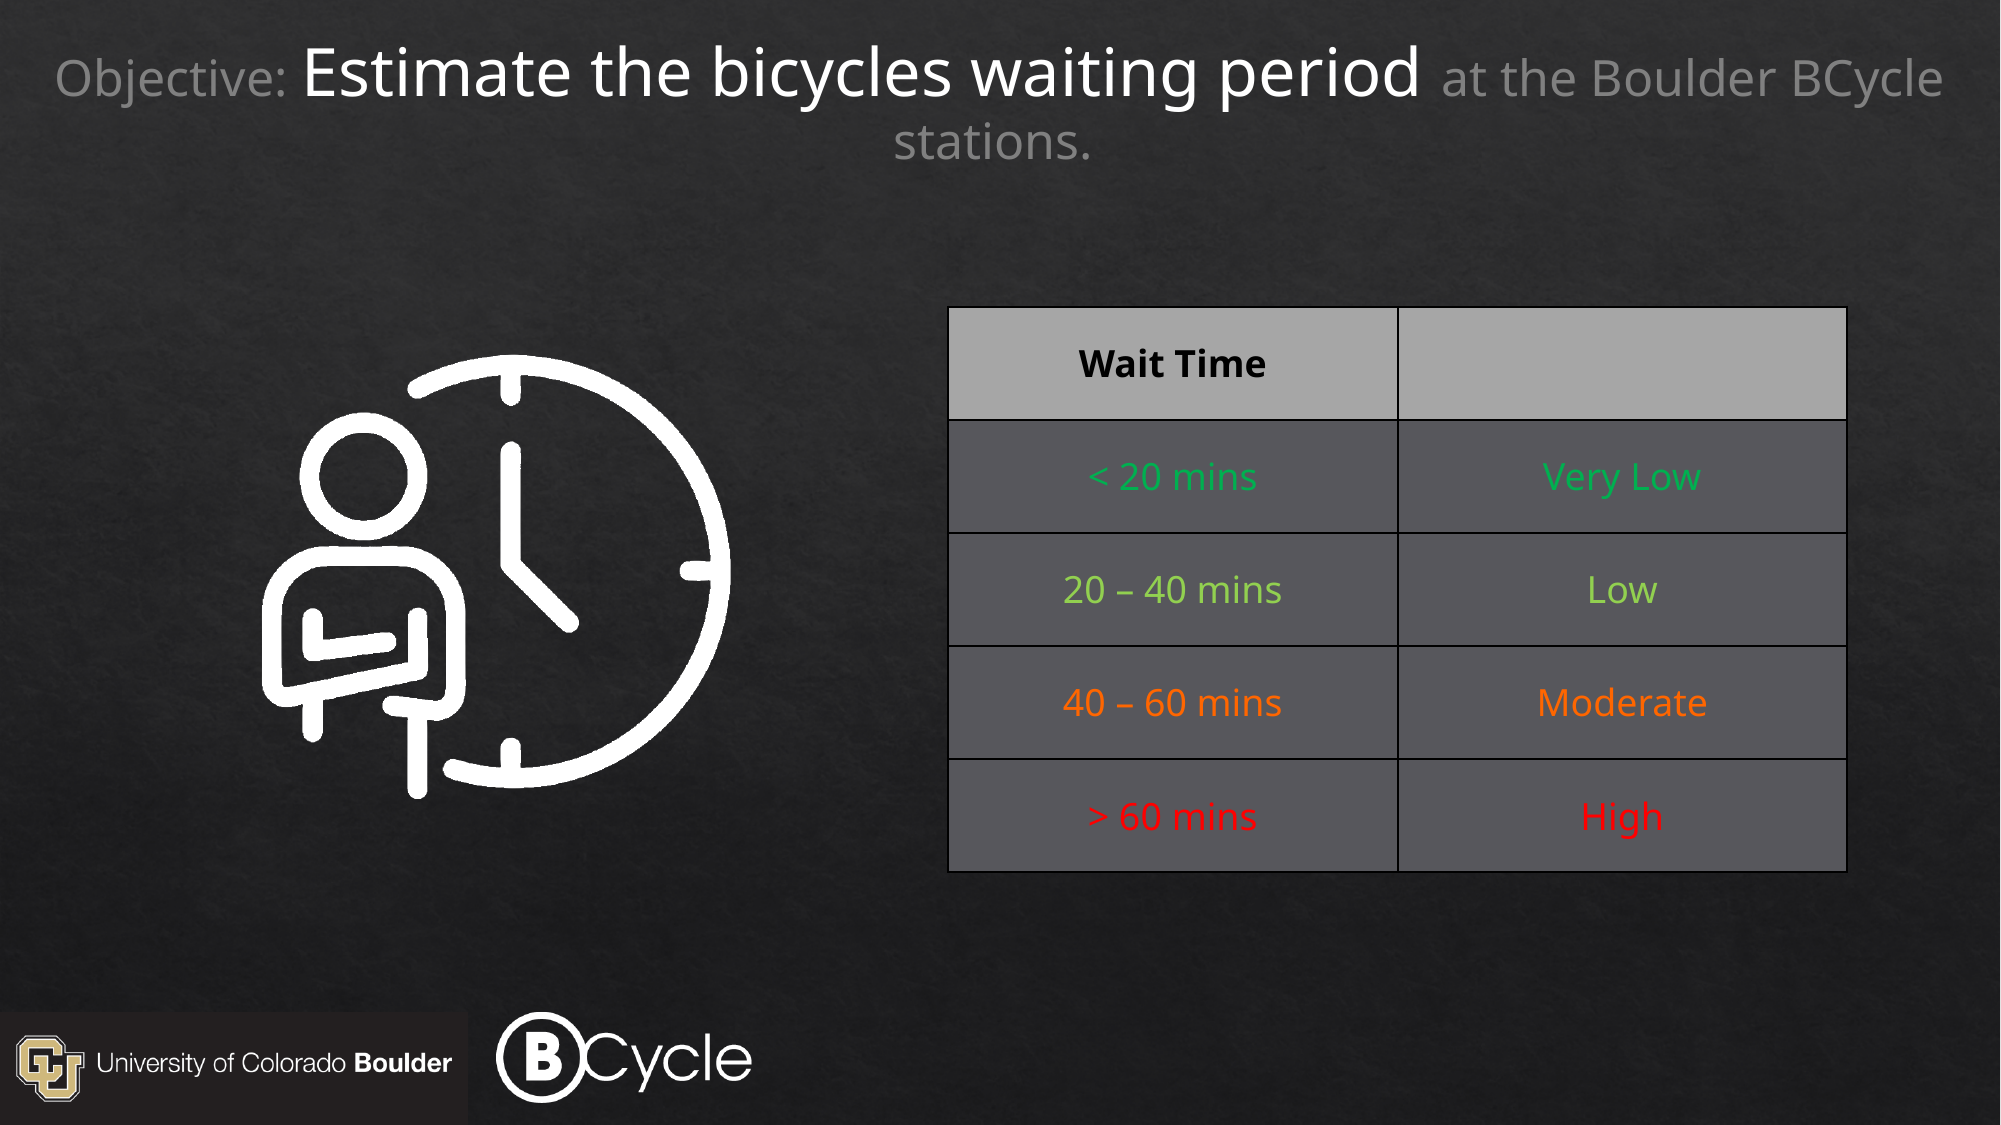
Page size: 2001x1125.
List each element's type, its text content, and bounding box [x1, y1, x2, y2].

table_header Wait Time [949, 308, 1397, 419]
table_cell Very Low [1399, 421, 1846, 532]
table_header [1399, 308, 1846, 419]
text_box Objective: Estimate the bicycles waiting period at the Boulder BCycle stations. [0, 22, 2000, 178]
table_cell Moderate [1399, 647, 1846, 758]
table_cell Low [1399, 534, 1846, 645]
table_cell < 20 mins [949, 421, 1397, 532]
picture [0, 1012, 468, 1125]
picture [126, 206, 866, 918]
table_cell 20 – 40 mins [949, 534, 1397, 645]
table_cell 40 – 60 mins [949, 647, 1397, 758]
table_cell High [1399, 760, 1846, 871]
table_cell > 60 mins [949, 760, 1397, 871]
picture [495, 1010, 752, 1103]
